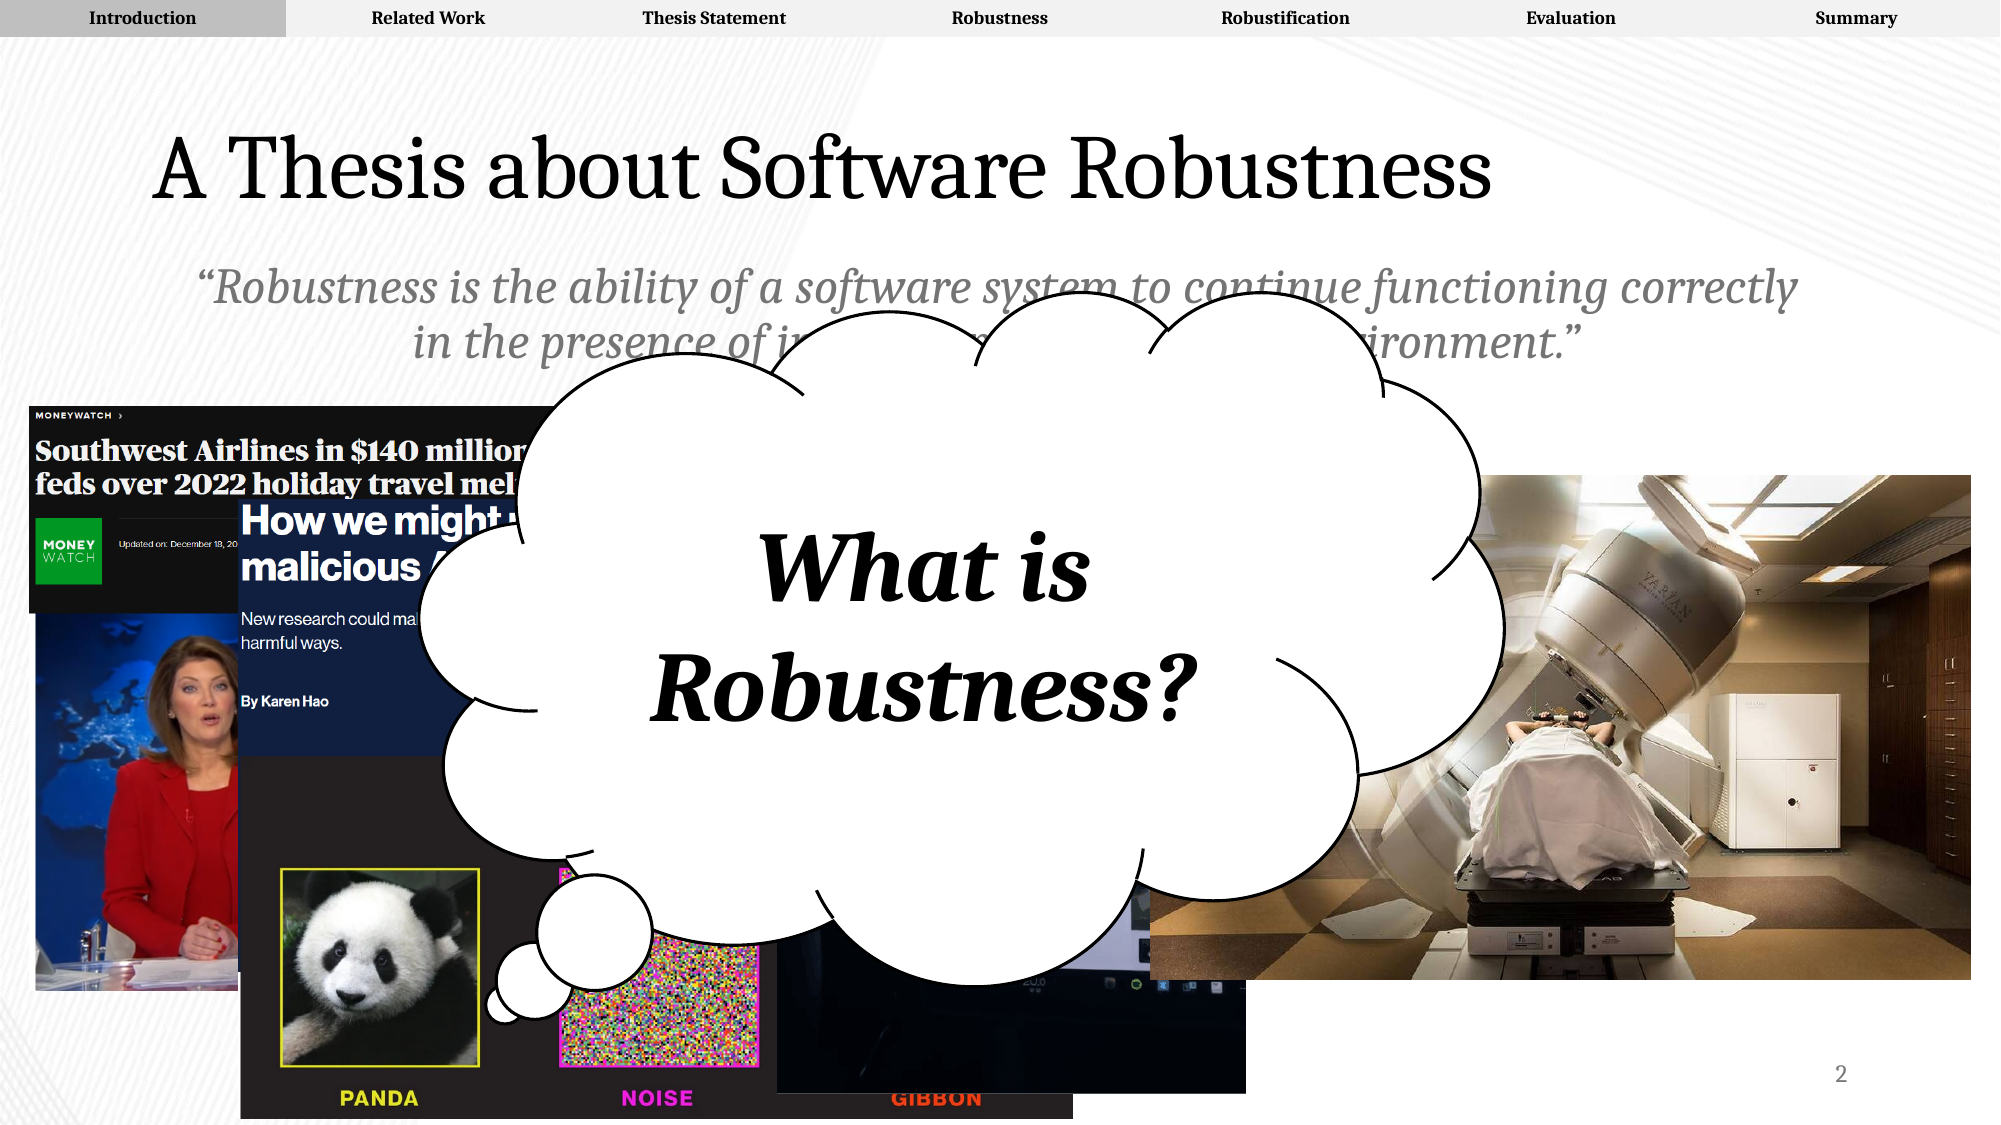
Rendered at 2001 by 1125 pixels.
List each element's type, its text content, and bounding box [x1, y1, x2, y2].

table_header Robustness [857, 0, 1143, 37]
slide_number 2 [1412, 1042, 1863, 1103]
title A Thesis about Software Robustness [137, 59, 1863, 278]
list “Robustness is the ability of a software system to continue functioning correctly in the presence of invalid inputs or stressful environment.” [166, 252, 1828, 413]
table_header Thesis Statement [571, 0, 857, 37]
table_header Introduction [0, 0, 286, 37]
table_header Related Work [286, 0, 571, 37]
table_header Robustification [1143, 0, 1429, 37]
text_box What is Robustness? [554, 290, 1480, 474]
picture [0, 0, 2001, 1125]
table_header Evaluation [1429, 0, 1714, 37]
table_header Summary [1714, 0, 2000, 37]
